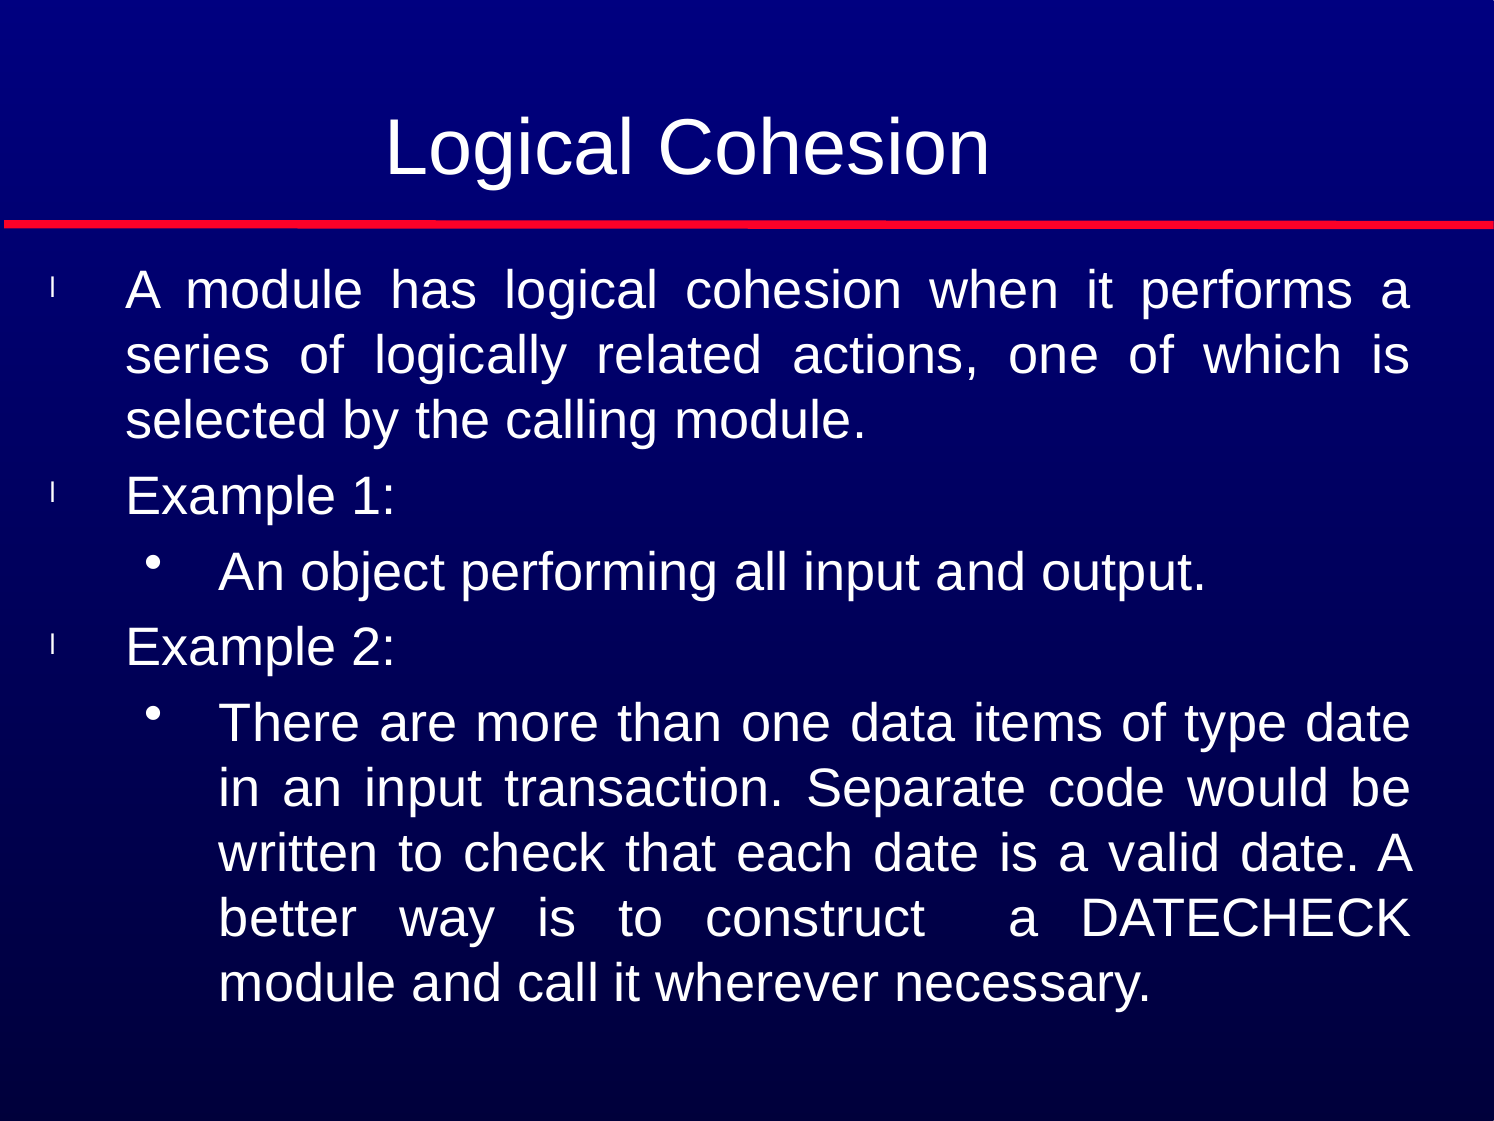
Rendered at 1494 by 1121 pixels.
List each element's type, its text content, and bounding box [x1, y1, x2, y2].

title Logical Cohesion [271, 47, 1106, 199]
list A module has logical cohesion when it performs a series of logically related actions, one of which is selected by the calling module. Example 1: An object performing all input and output. Example 2: There are more than one data items of type date in an input transaction. Separate code would be written to check that each date is a valid date. A better way is to construct a DATECHECK module and call it wherever necessary. [33, 246, 1429, 1121]
